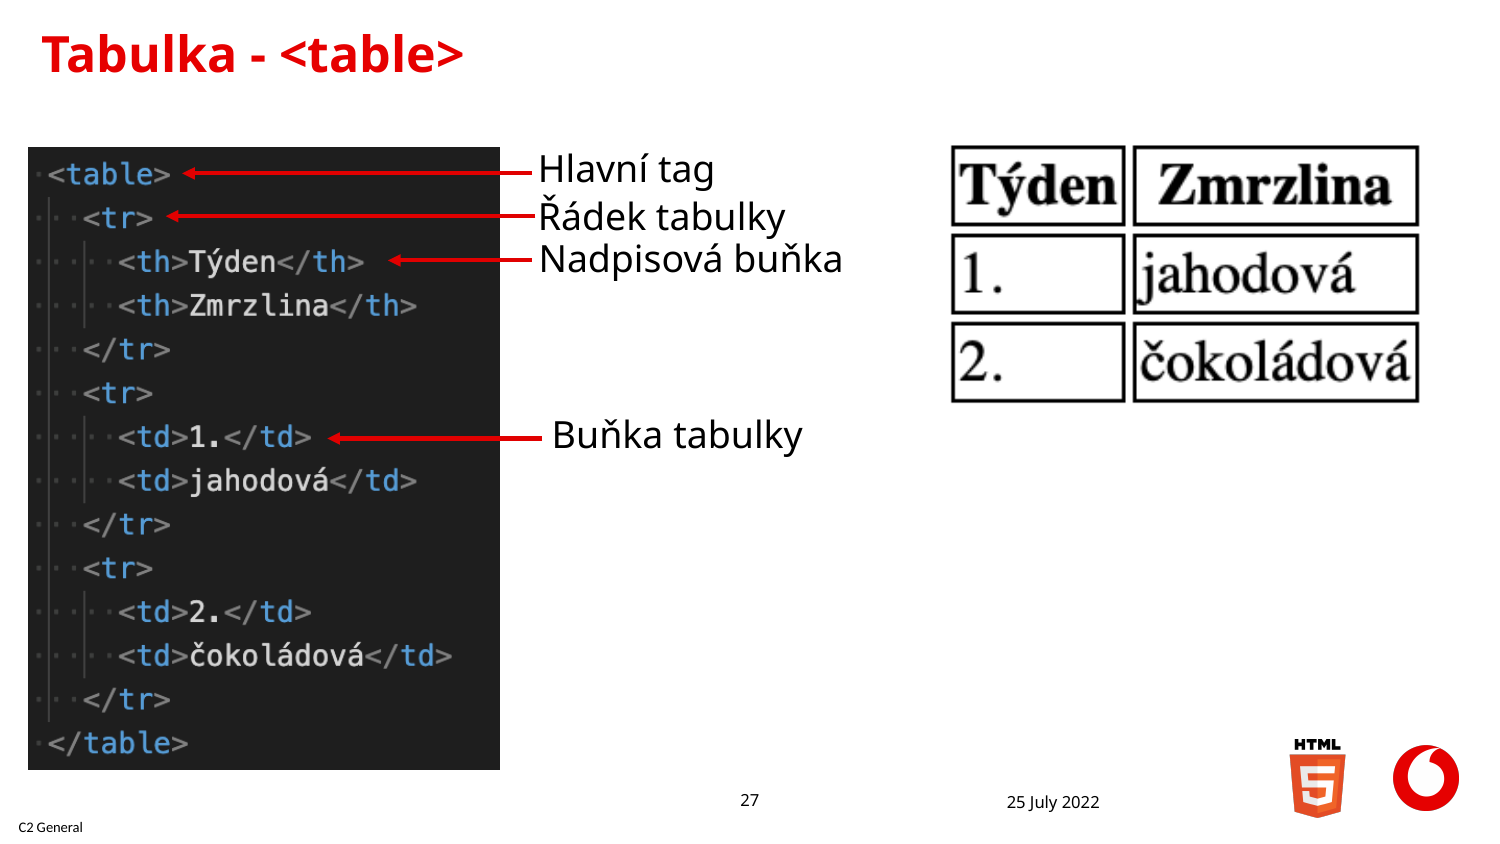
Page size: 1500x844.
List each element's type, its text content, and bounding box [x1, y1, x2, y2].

text_box Hlavní tag [537, 145, 716, 191]
text_box Buňka tabulky [551, 411, 804, 457]
text_box 25 July 2022 [1006, 792, 1278, 813]
title Tabulka - <table> [40, 33, 1459, 144]
picture [28, 146, 500, 771]
text_box Řádek tabulky [537, 193, 786, 239]
picture [926, 122, 1448, 428]
slide_number 27 [739, 790, 761, 813]
text_box Nadpisová buňka [538, 234, 845, 280]
picture [1393, 745, 1459, 811]
picture [1278, 739, 1357, 818]
